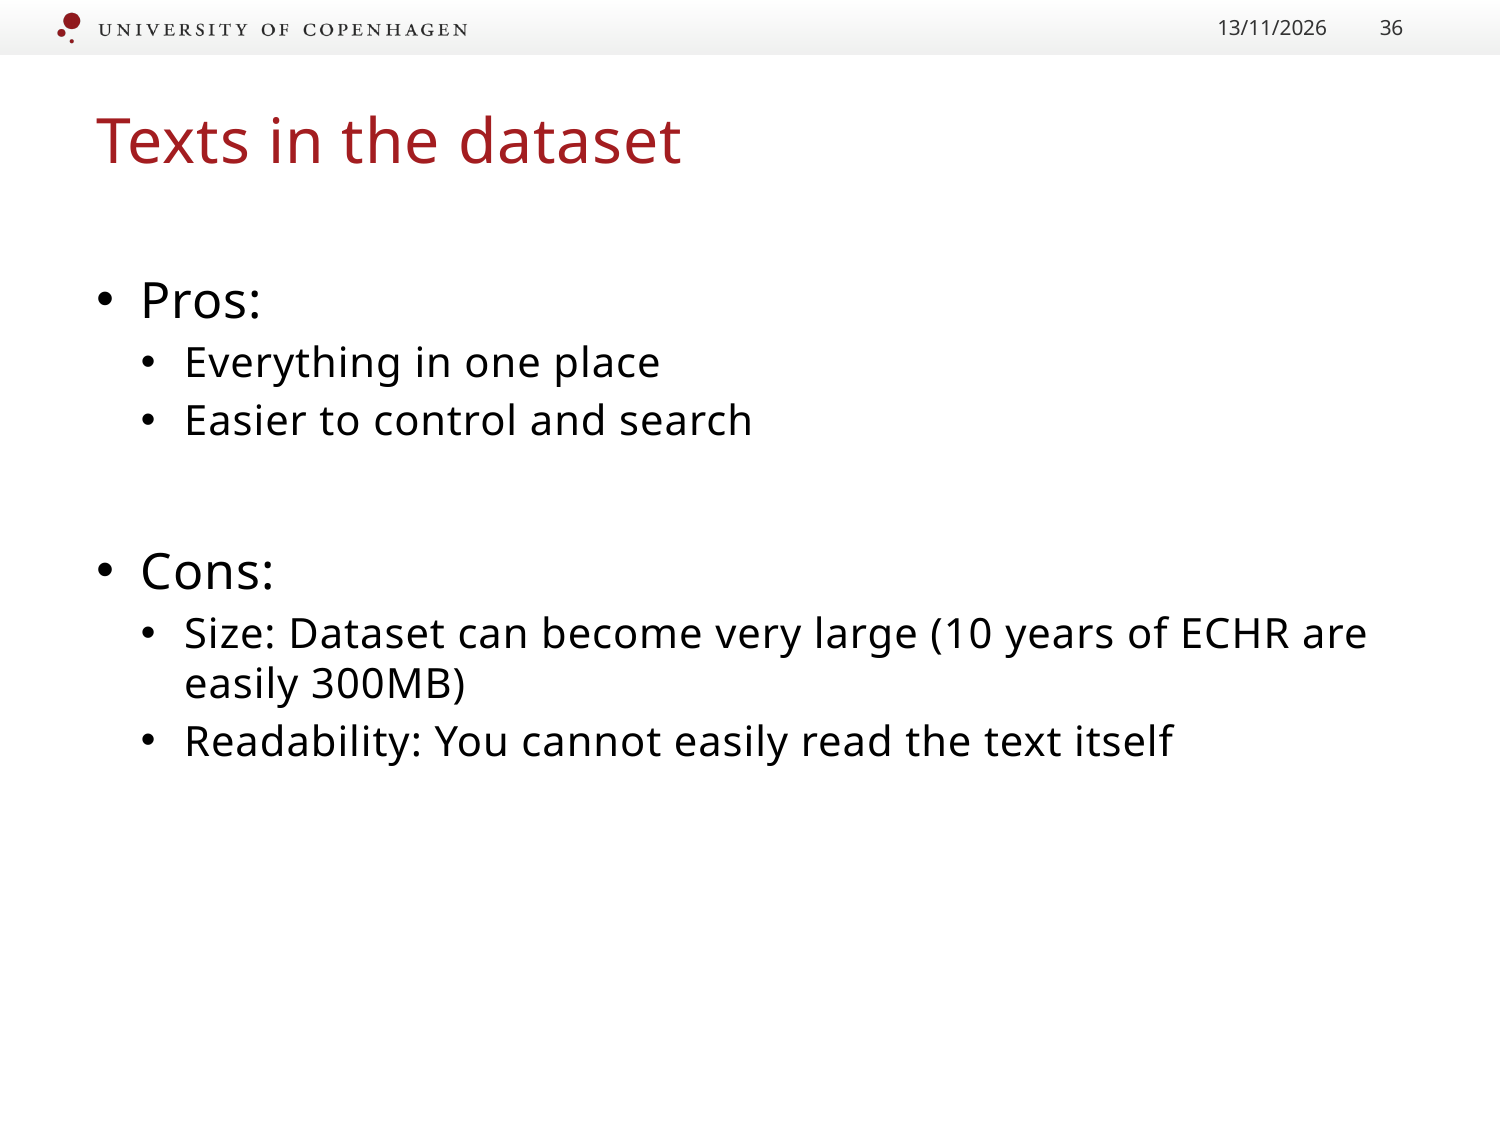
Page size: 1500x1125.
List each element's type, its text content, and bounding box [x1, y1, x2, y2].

slide_number 36 [1341, 14, 1404, 43]
list Pros: Everything in one place Easier to control and search Cons: Size: Dataset can become very large (10 years of ECHR are easily 300MB) Readability: You cannot easily read the text itself [96, 268, 1404, 1034]
picture [92, 15, 475, 42]
title Texts in the dataset [96, 101, 1404, 244]
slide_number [1193, 14, 1327, 43]
